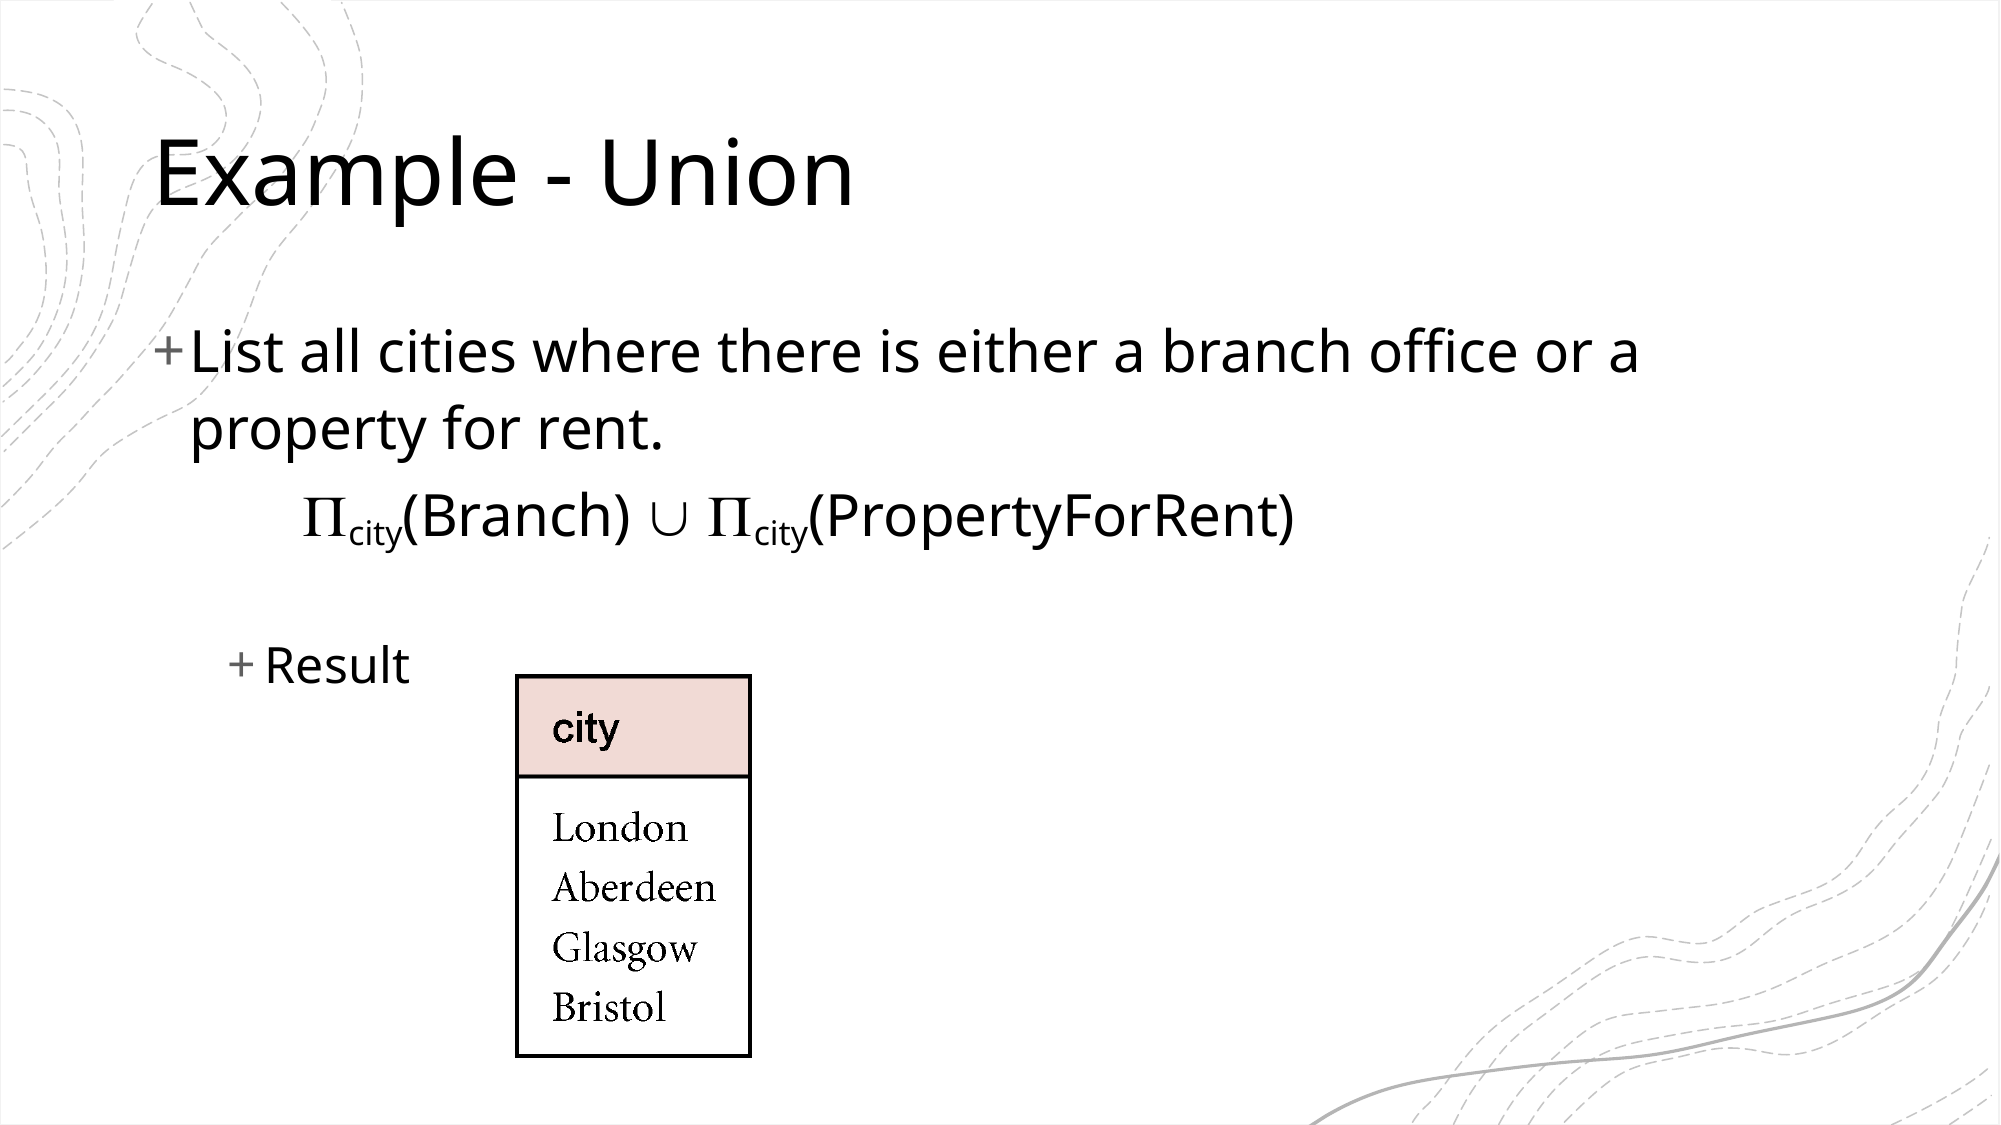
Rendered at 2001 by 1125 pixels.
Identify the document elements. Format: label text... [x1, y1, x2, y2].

list List all cities where there is either a branch office or a property for rent. city(Branch)  city(PropertyForRent) Result [137, 299, 1863, 1014]
title Example - Union [137, 59, 1863, 278]
picture [505, 665, 763, 1066]
